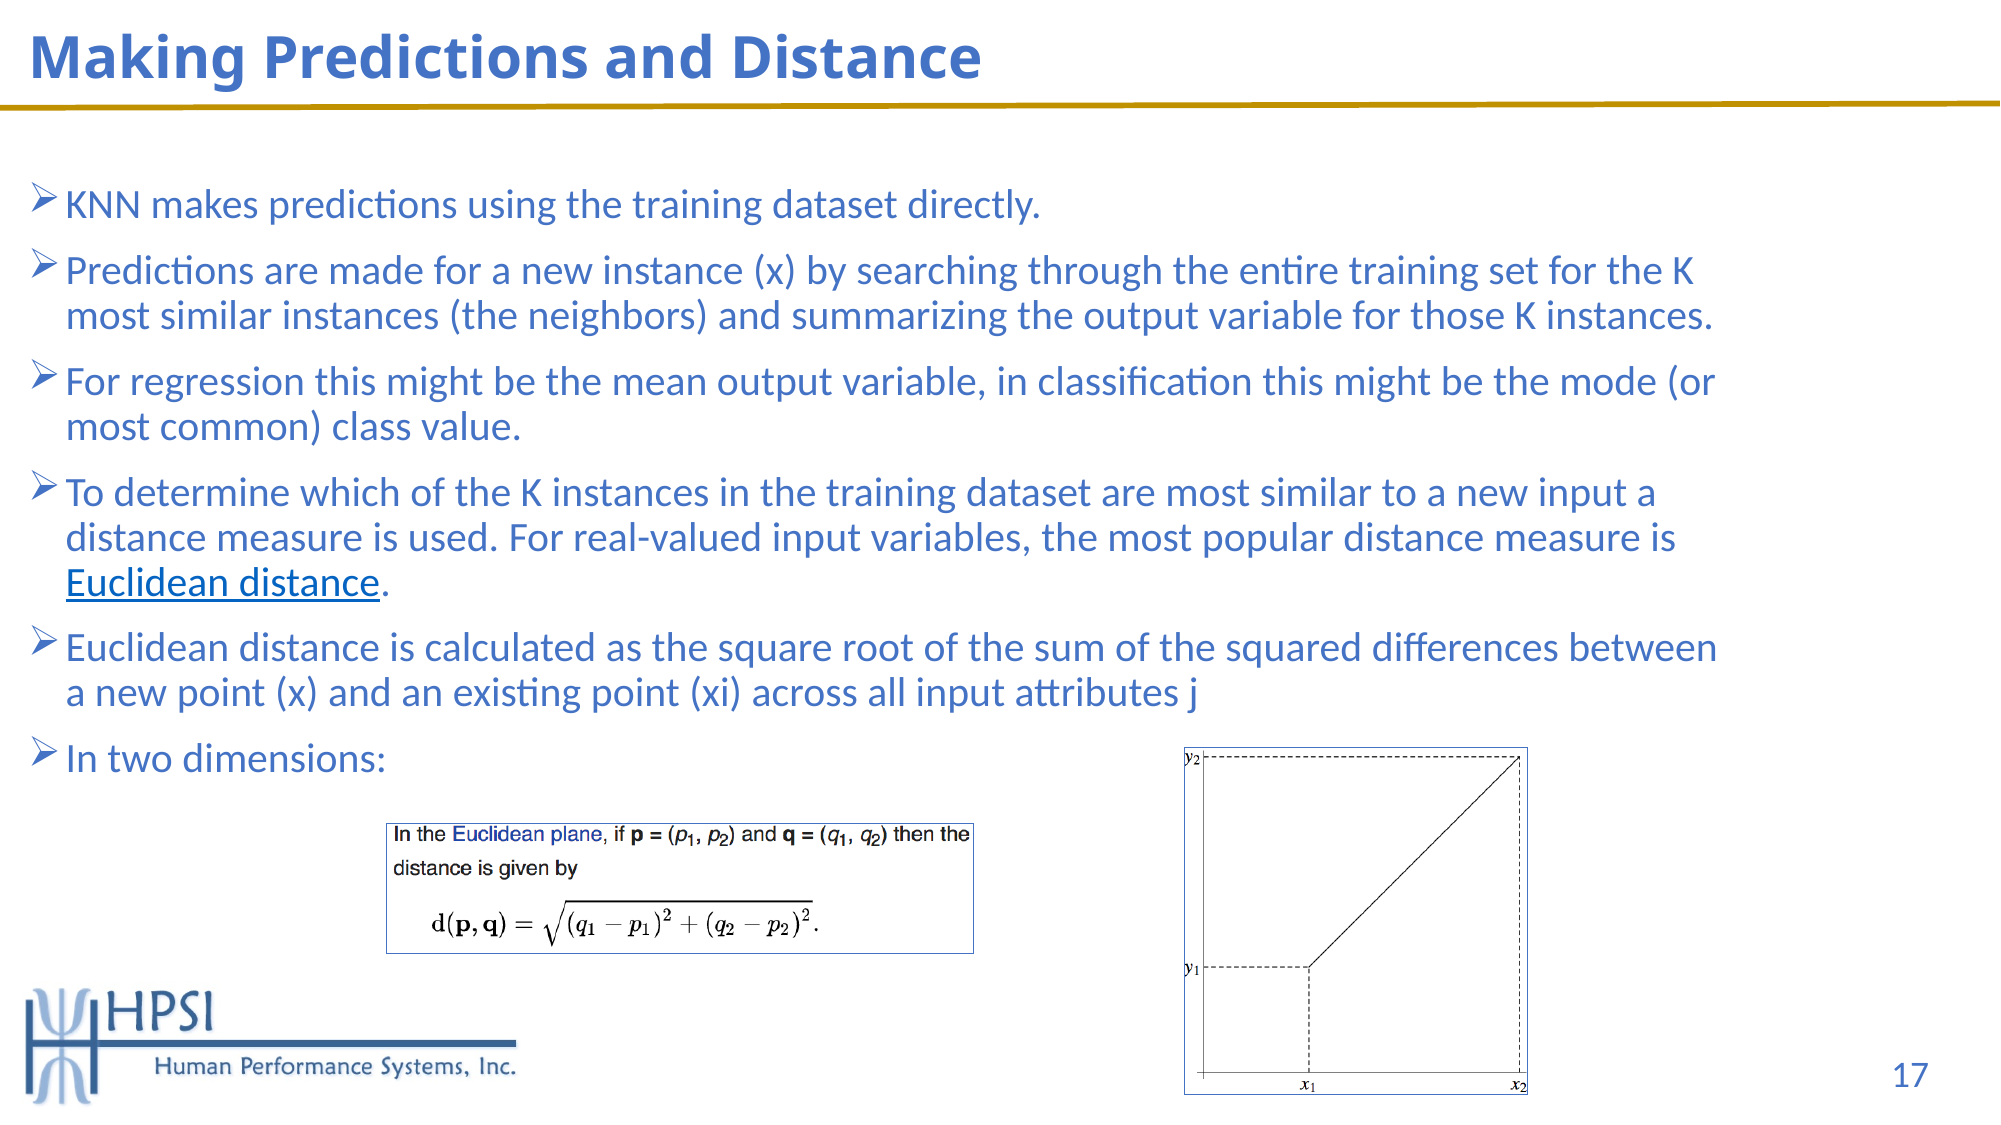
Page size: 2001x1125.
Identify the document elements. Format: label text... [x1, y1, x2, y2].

title Making Predictions and Distance [13, 0, 1739, 120]
picture [386, 823, 974, 954]
picture [21, 981, 524, 1108]
picture [1184, 747, 1528, 1095]
list KNN makes predictions using the training dataset directly. Predictions are made for a new instance (x) by searching through the entire training set for the K most similar instances (the neighbors) and summarizing the output variable for those K instances. For regression this might be the mean output variable, in classification this might be the mode (or most common) class value. To determine which of the K instances in the training dataset are most similar to a new input a distance measure is used. For real-valued input variables, the most popular distance measure is Euclidean distance. Euclidean distance is calculated as the square root of the sum of the squared differences between a new point (x) and an existing point (xi) across all input attributes j In two dimensions: [13, 175, 1739, 889]
slide_number 17 [1493, 1042, 1944, 1103]
